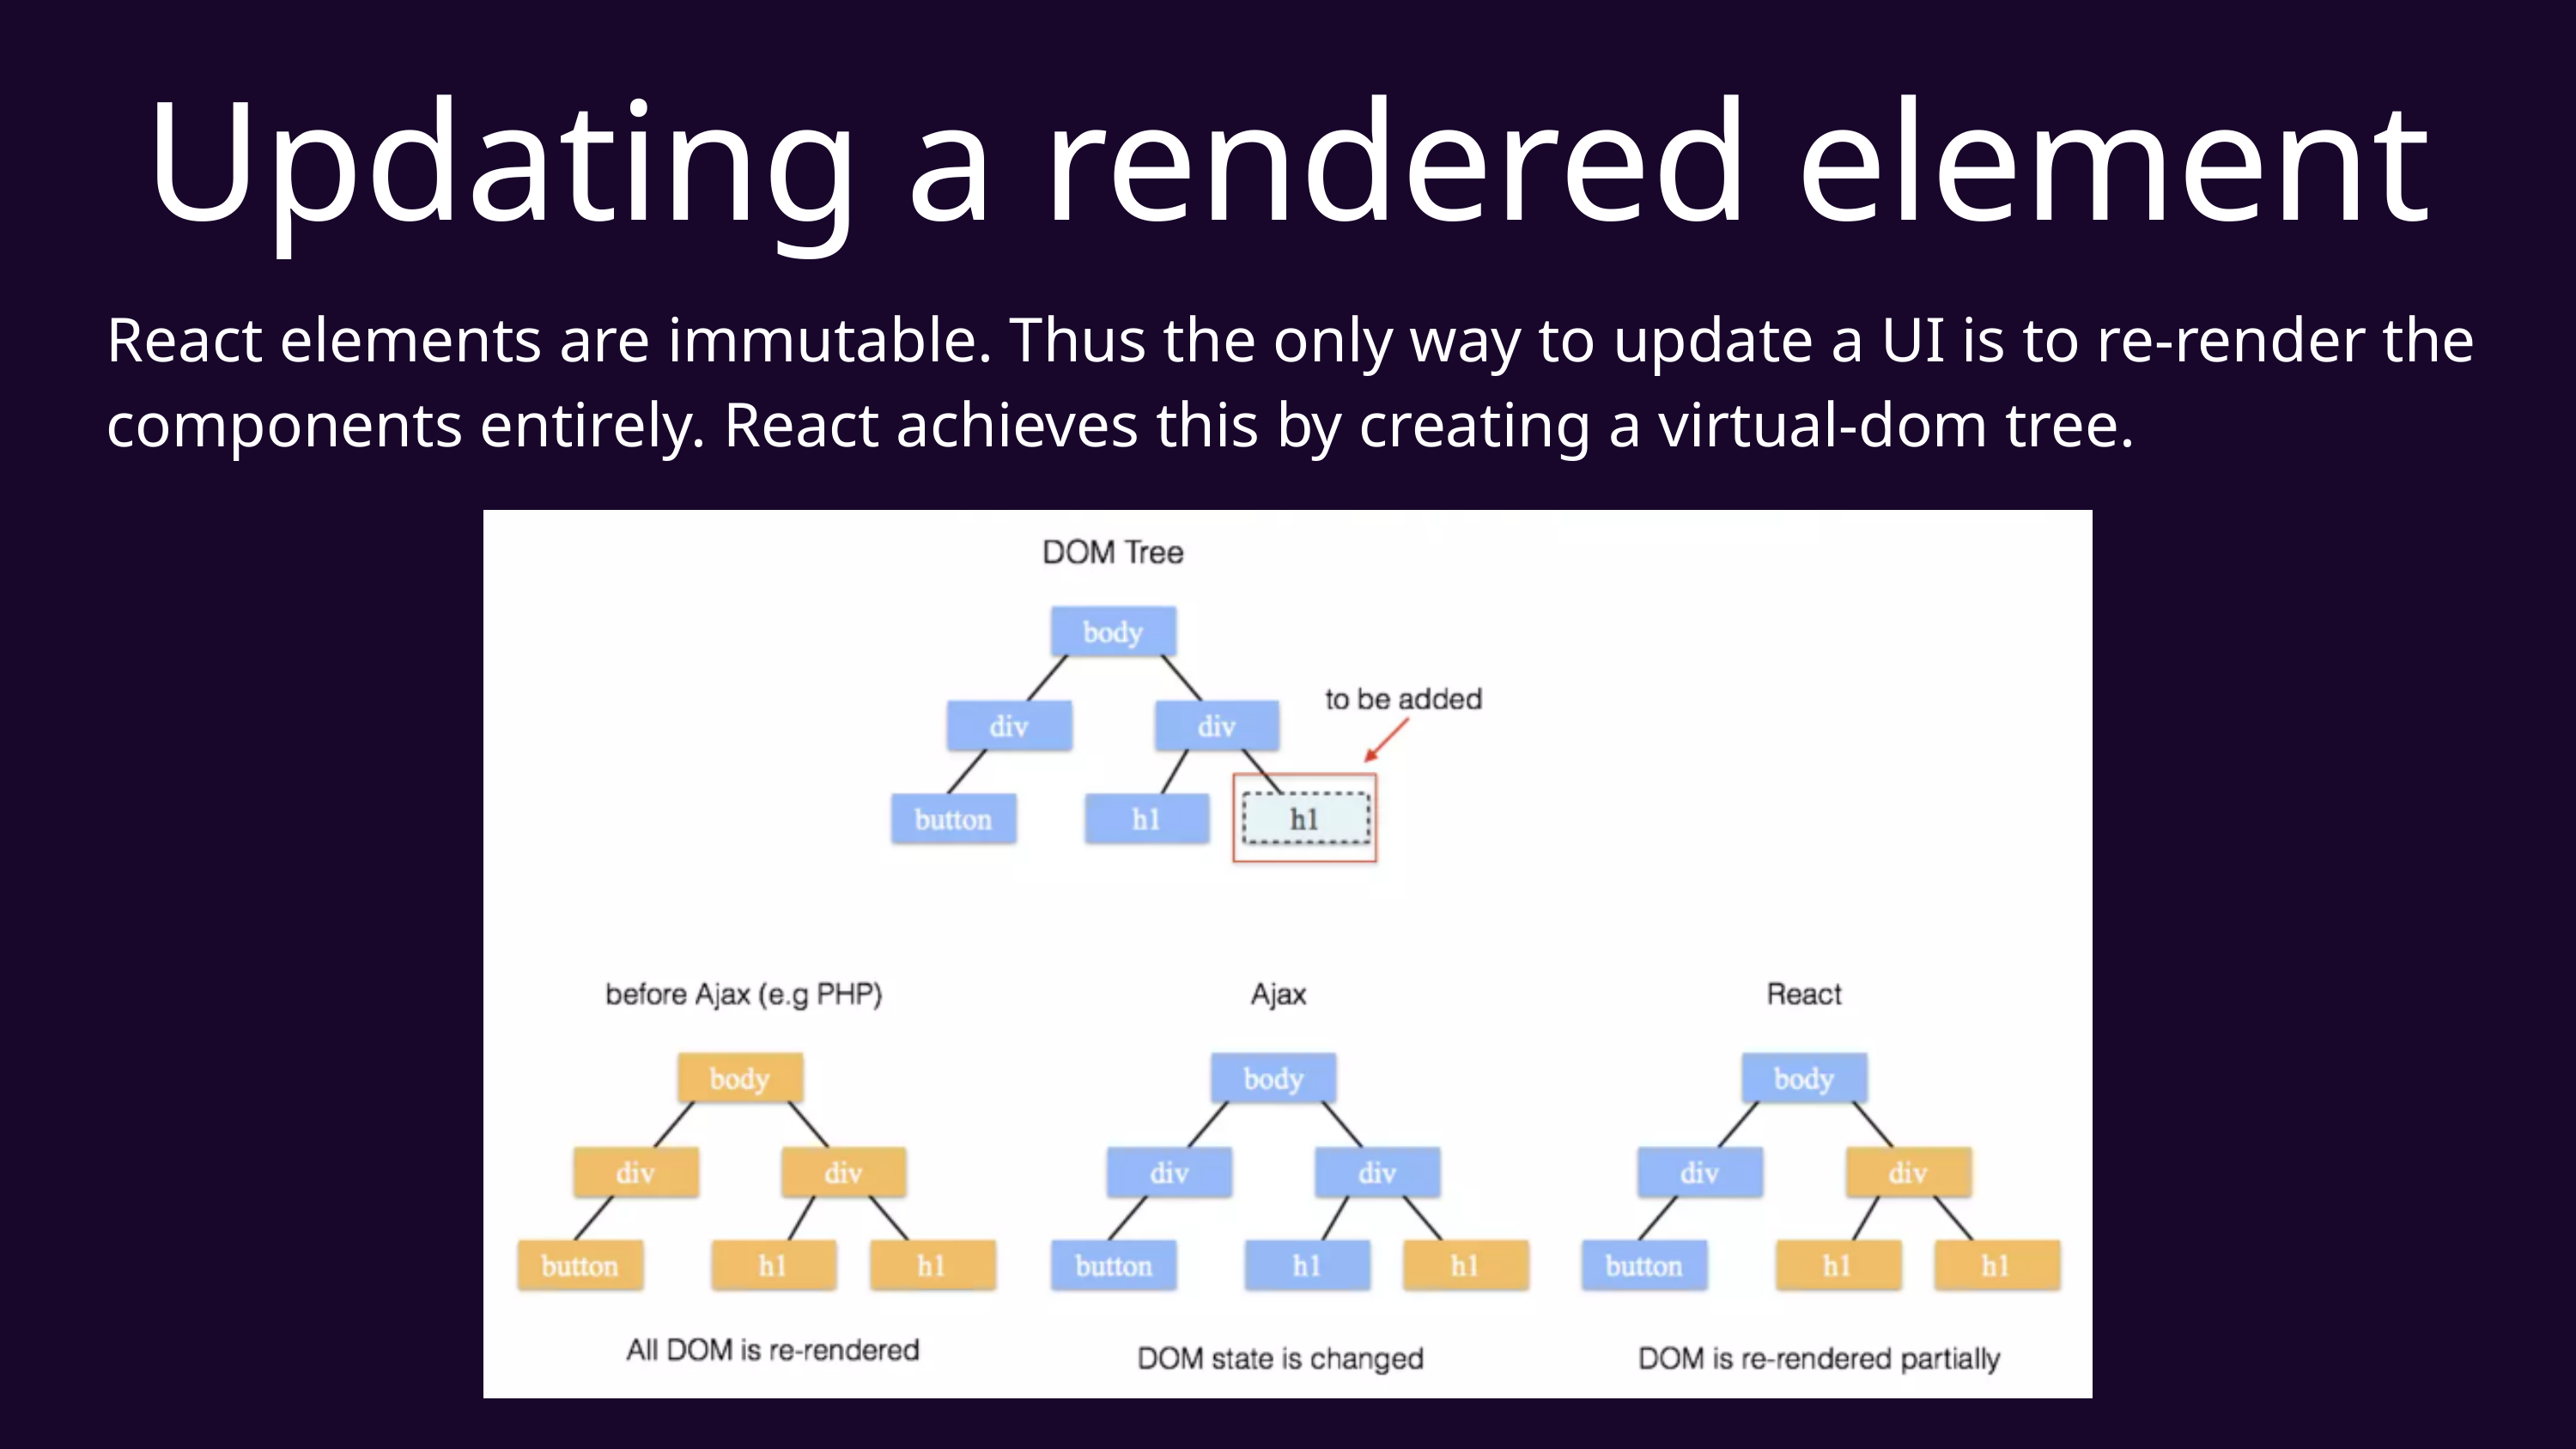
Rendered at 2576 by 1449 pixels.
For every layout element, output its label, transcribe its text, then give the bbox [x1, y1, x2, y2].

text_box [483, 510, 2093, 1398]
text_box React elements are immutable. Thus the only way to update a UI is to re-render the components entirely. React achieves this by creating a virtual-dom tree. [106, 288, 2490, 459]
text_box Updating a rendered element [106, 22, 2470, 253]
